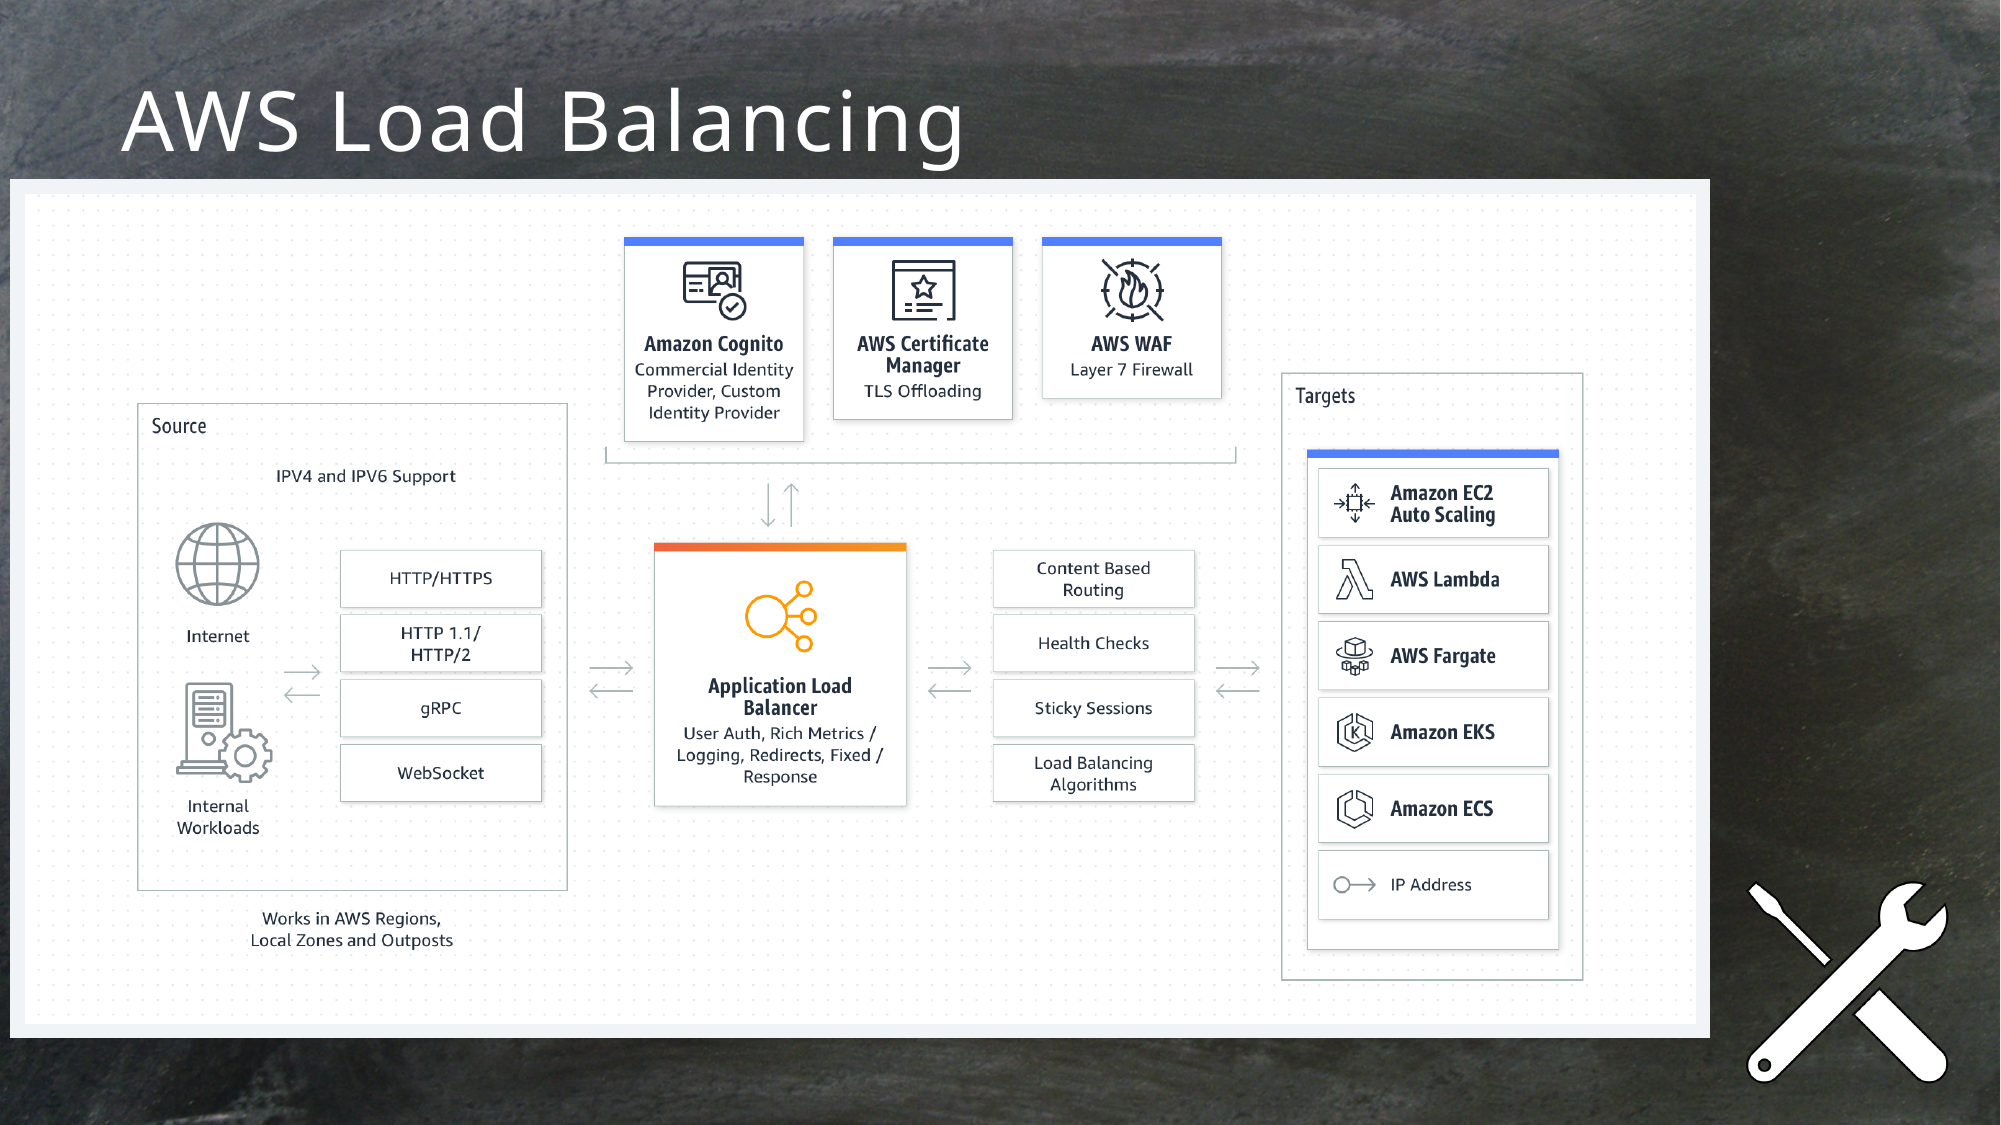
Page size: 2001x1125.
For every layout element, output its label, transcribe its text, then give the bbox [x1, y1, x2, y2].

picture [0, 0, 2001, 1125]
title AWS Load Balancing [113, 47, 1892, 188]
